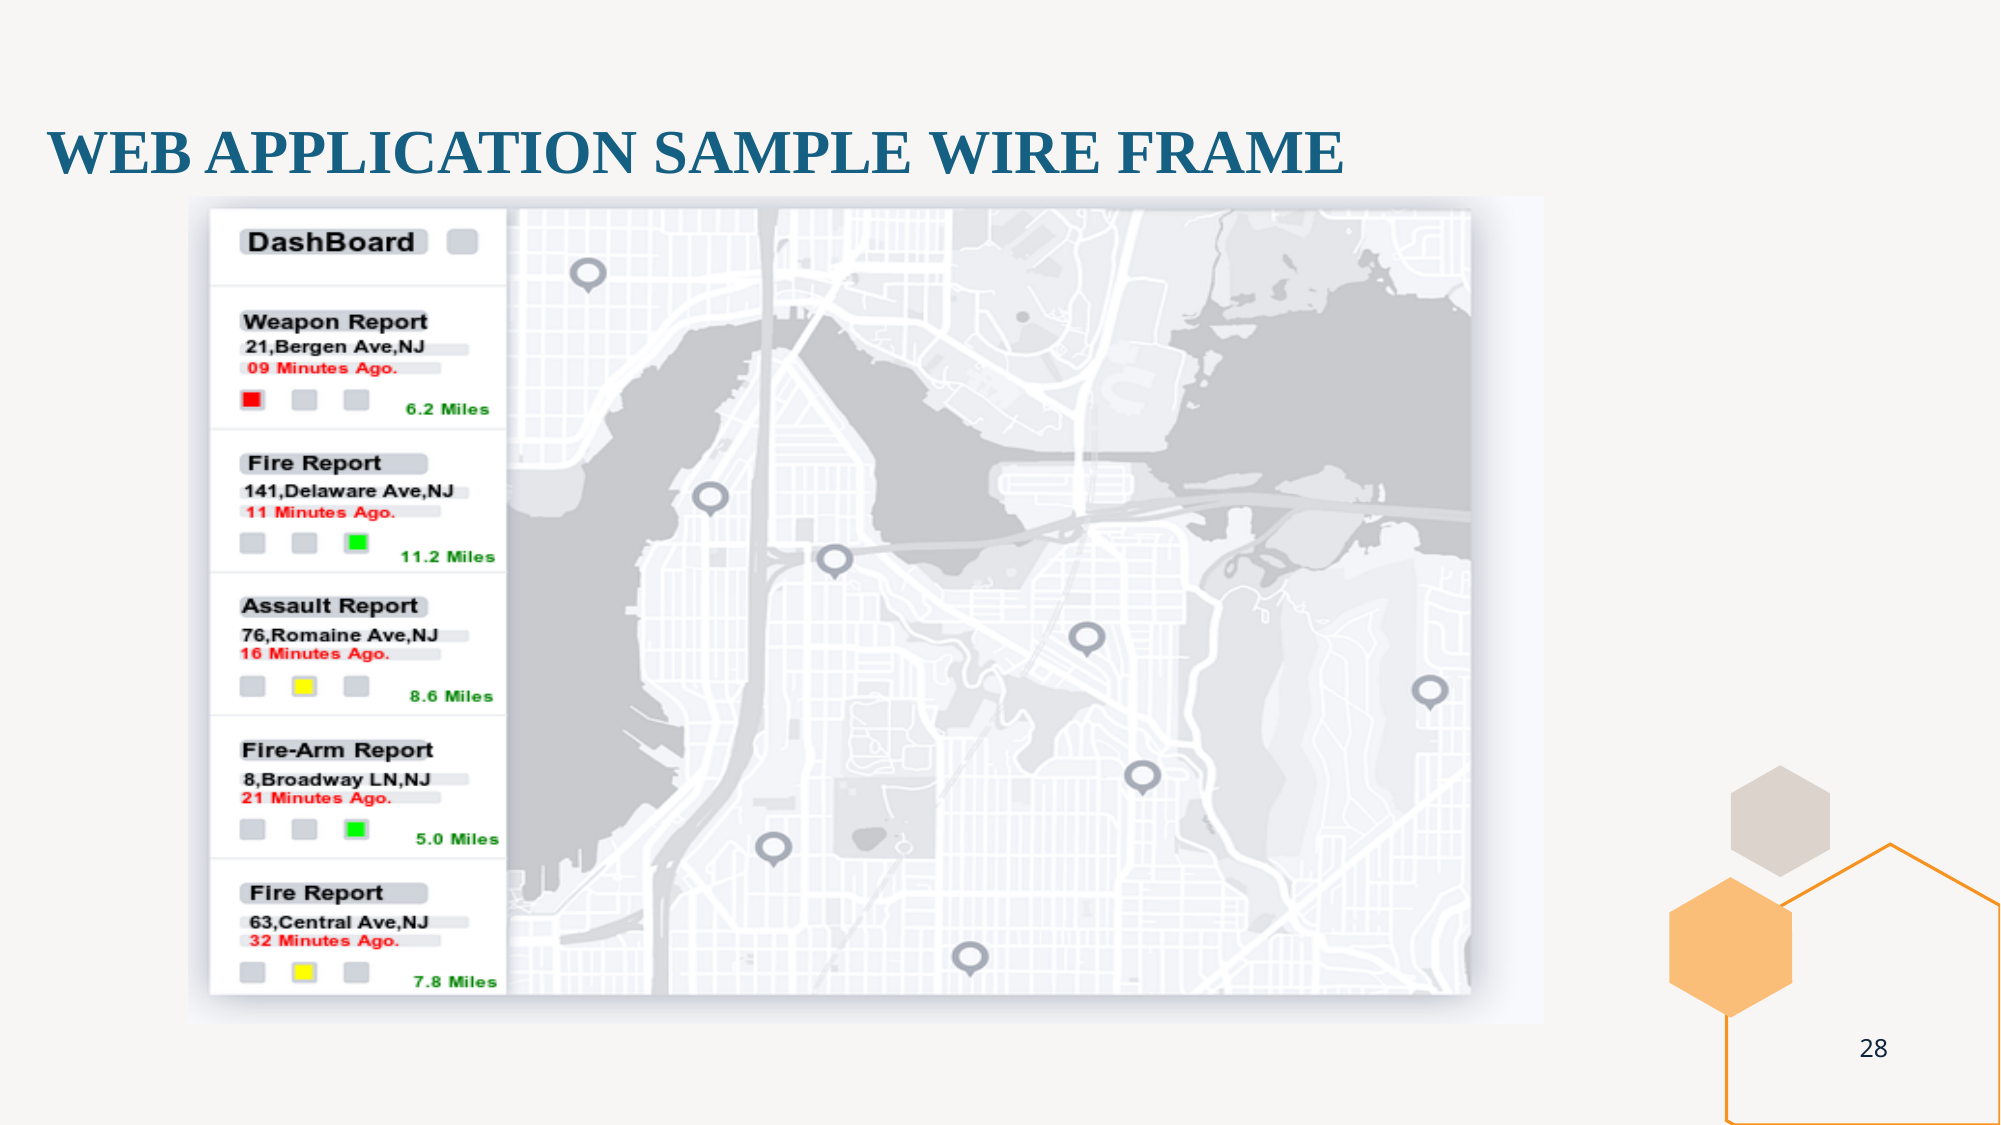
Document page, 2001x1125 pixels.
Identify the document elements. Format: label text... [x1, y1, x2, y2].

picture [188, 196, 1544, 1024]
text_box WEB APPLICATION SAMPLE WIRE FRAME [32, 28, 1544, 193]
slide_number 28 [1836, 1020, 1912, 1080]
